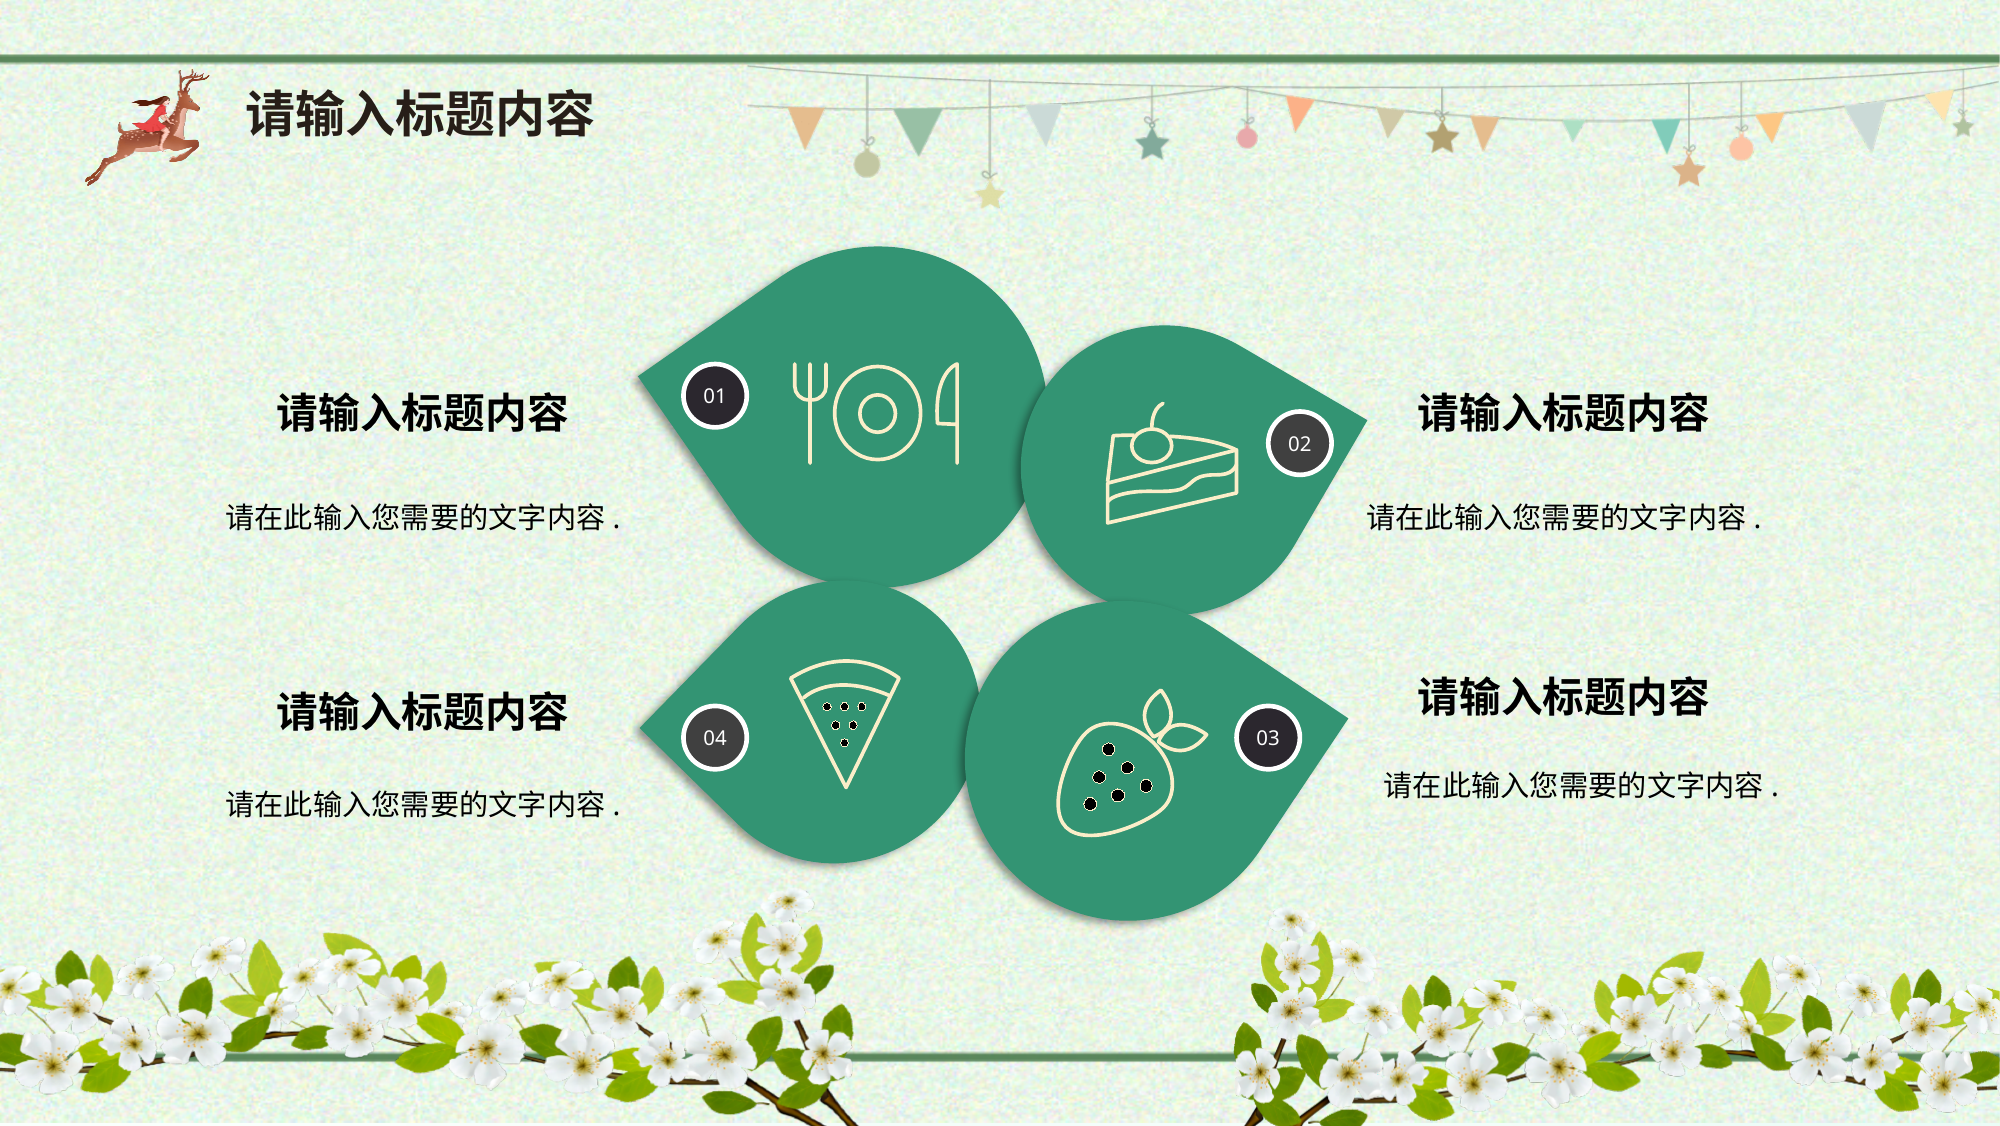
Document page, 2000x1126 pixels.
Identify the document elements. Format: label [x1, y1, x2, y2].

text_box [683, 577, 979, 867]
picture [868, 877, 1219, 1123]
text_box [683, 246, 1049, 588]
picture [0, 0, 2000, 1126]
text_box [1019, 325, 1332, 615]
picture [985, 597, 1013, 601]
text_box [963, 601, 1301, 921]
text_box [84, 62, 618, 192]
